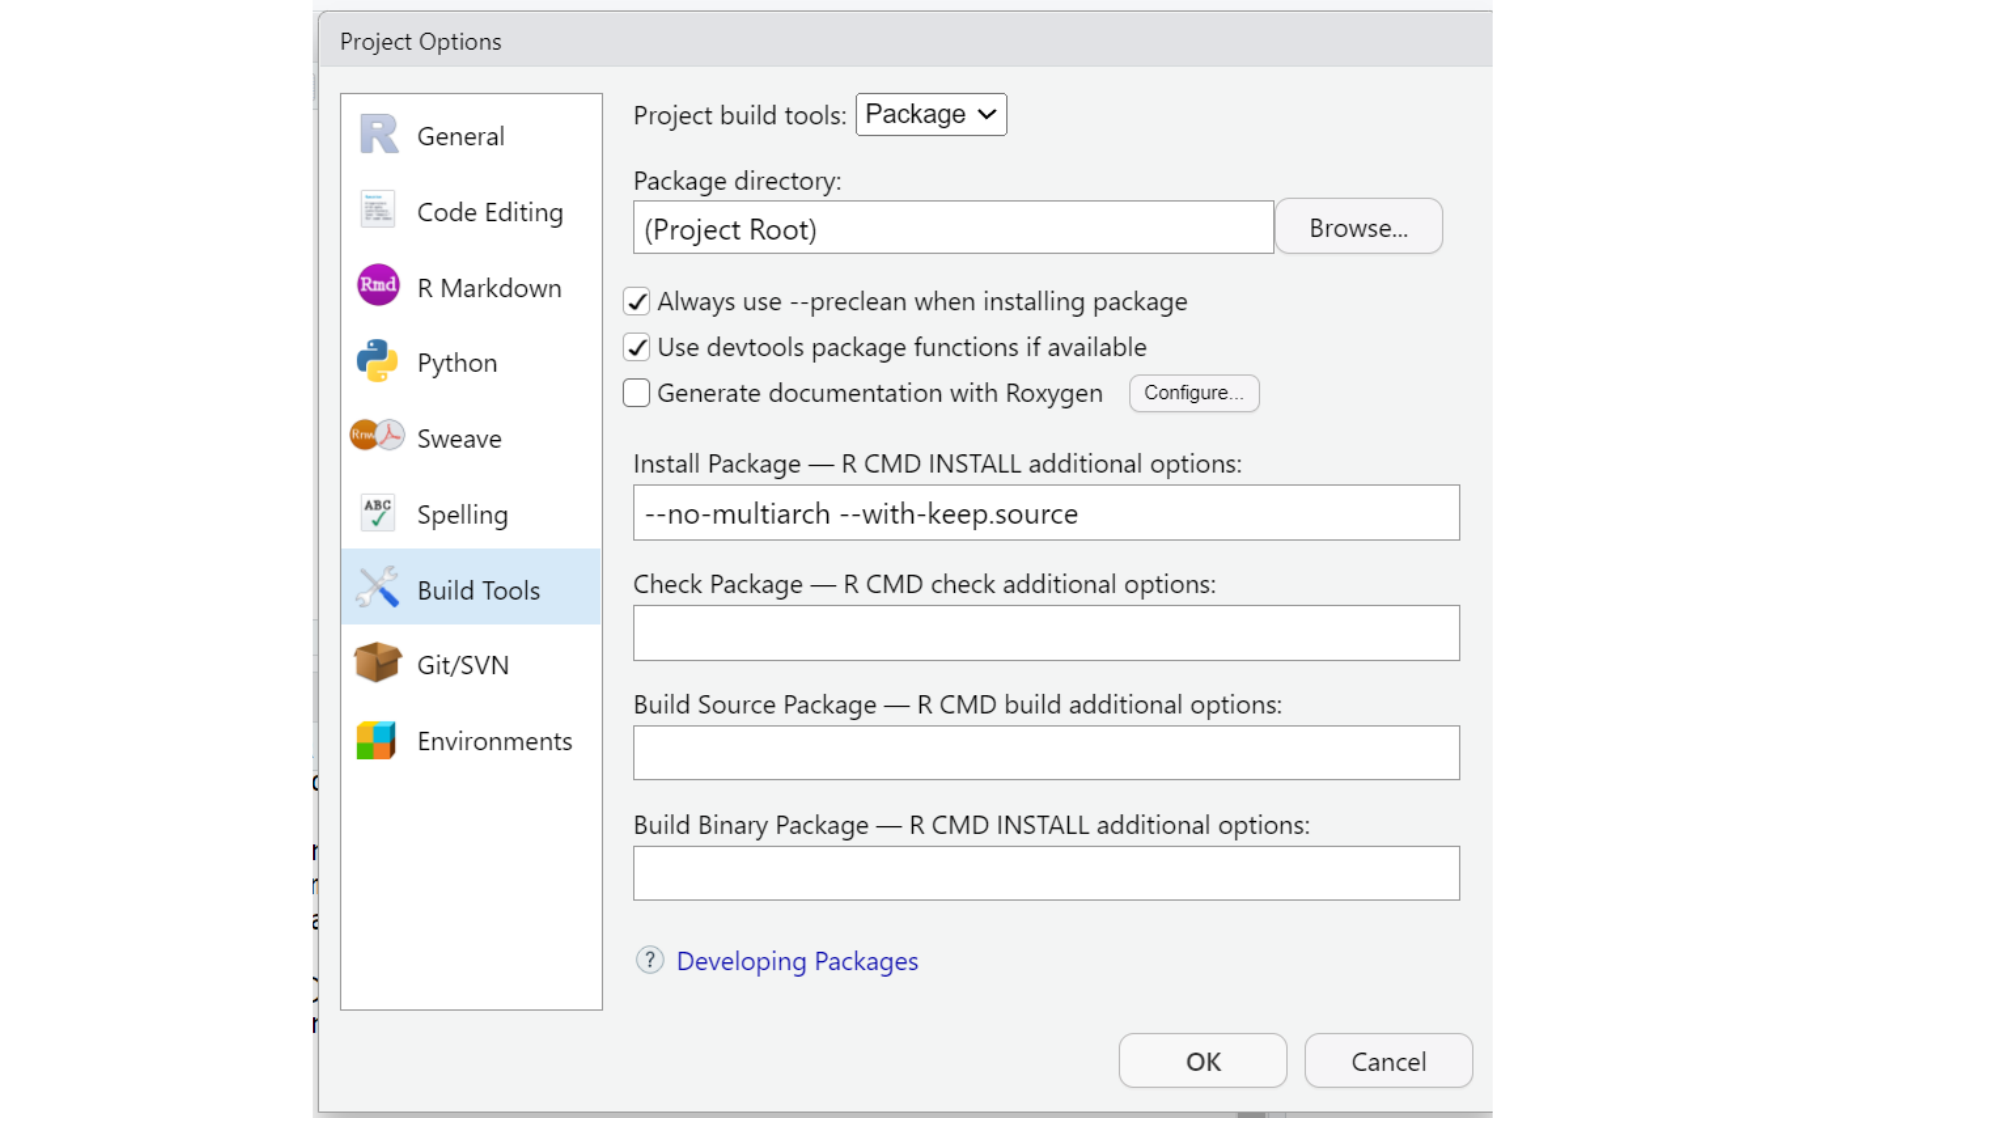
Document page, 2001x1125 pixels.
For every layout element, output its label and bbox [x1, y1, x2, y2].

picture [312, 0, 1493, 1118]
